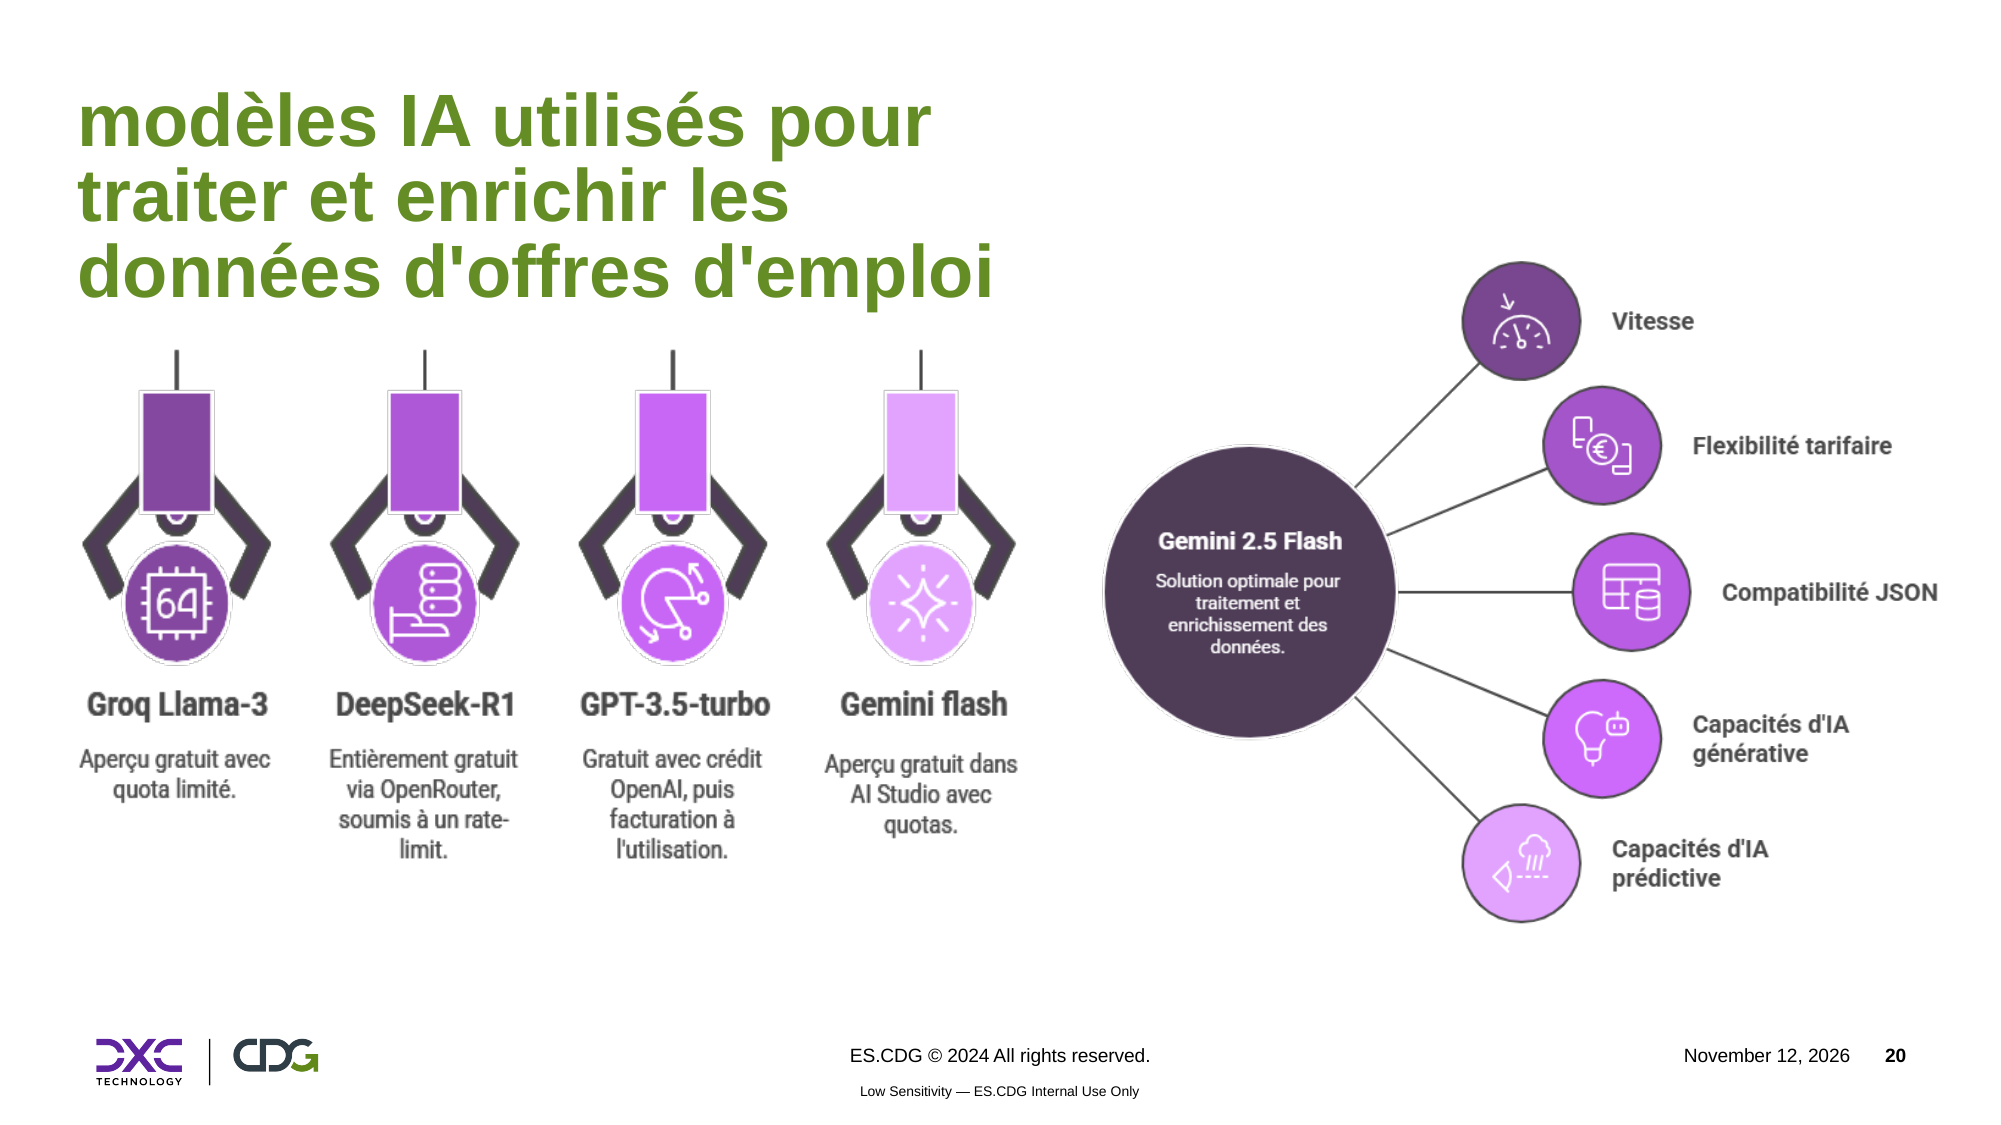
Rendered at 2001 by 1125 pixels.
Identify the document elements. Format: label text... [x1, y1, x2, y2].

picture [68, 1023, 353, 1102]
picture [0, 247, 2001, 941]
title modèles IA utilisés pour traiter et enrichir les données d'offres d'emploi [77, 85, 1102, 315]
